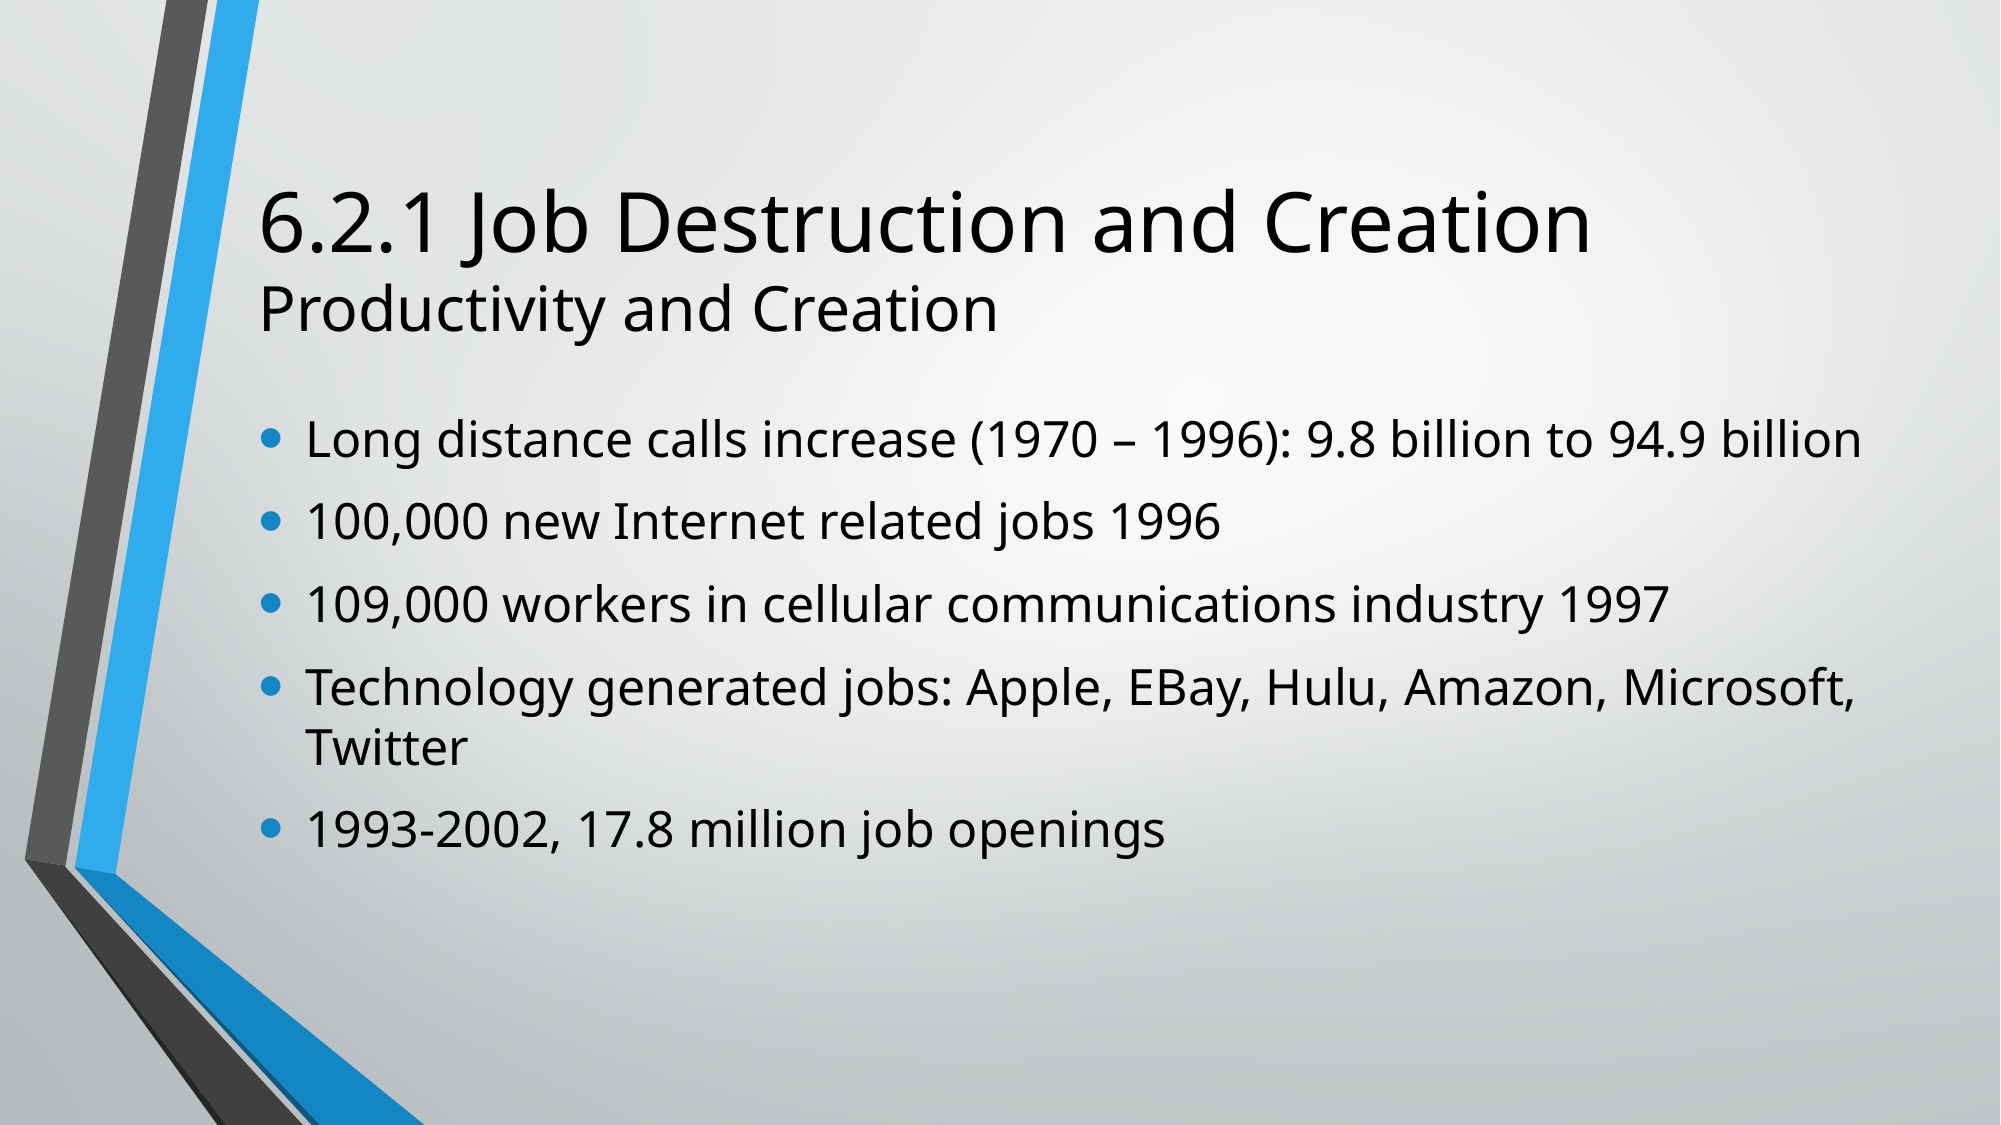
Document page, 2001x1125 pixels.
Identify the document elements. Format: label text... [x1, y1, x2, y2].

title 6.2.1 Job Destruction and Creation Productivity and Creation [243, 112, 1887, 399]
list Long distance calls increase (1970 – 1996): 9.8 billion to 94.9 billion 100,000 new Internet related jobs 1996 109,000 workers in cellular communications industry 1997 Technology generated jobs: Apple, EBay, Hulu, Amazon, Microsoft, Twitter 1993-2002, 17.8 million job openings [243, 399, 1887, 913]
